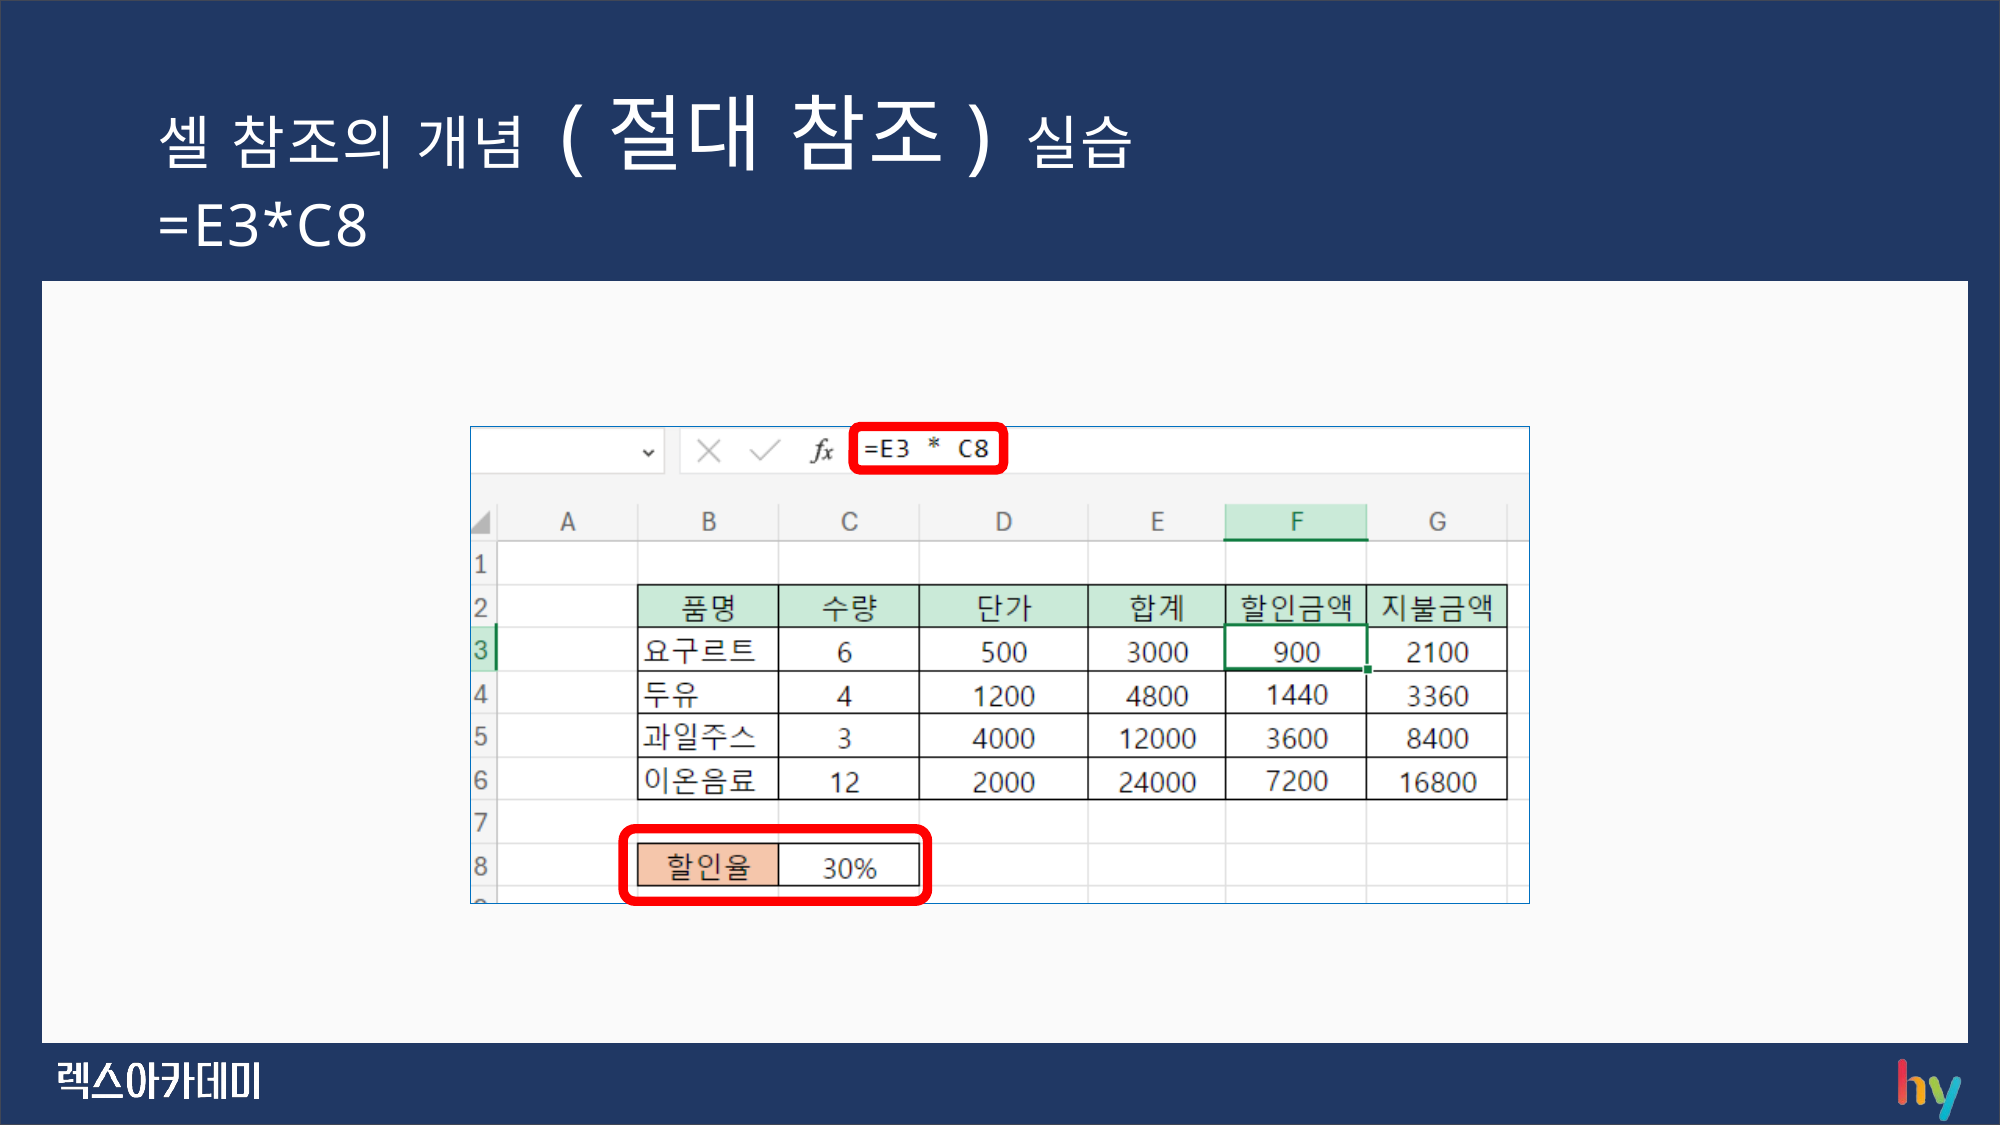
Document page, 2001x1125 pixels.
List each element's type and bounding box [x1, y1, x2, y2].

picture [470, 426, 1530, 904]
text_box [0, 0, 2000, 1125]
